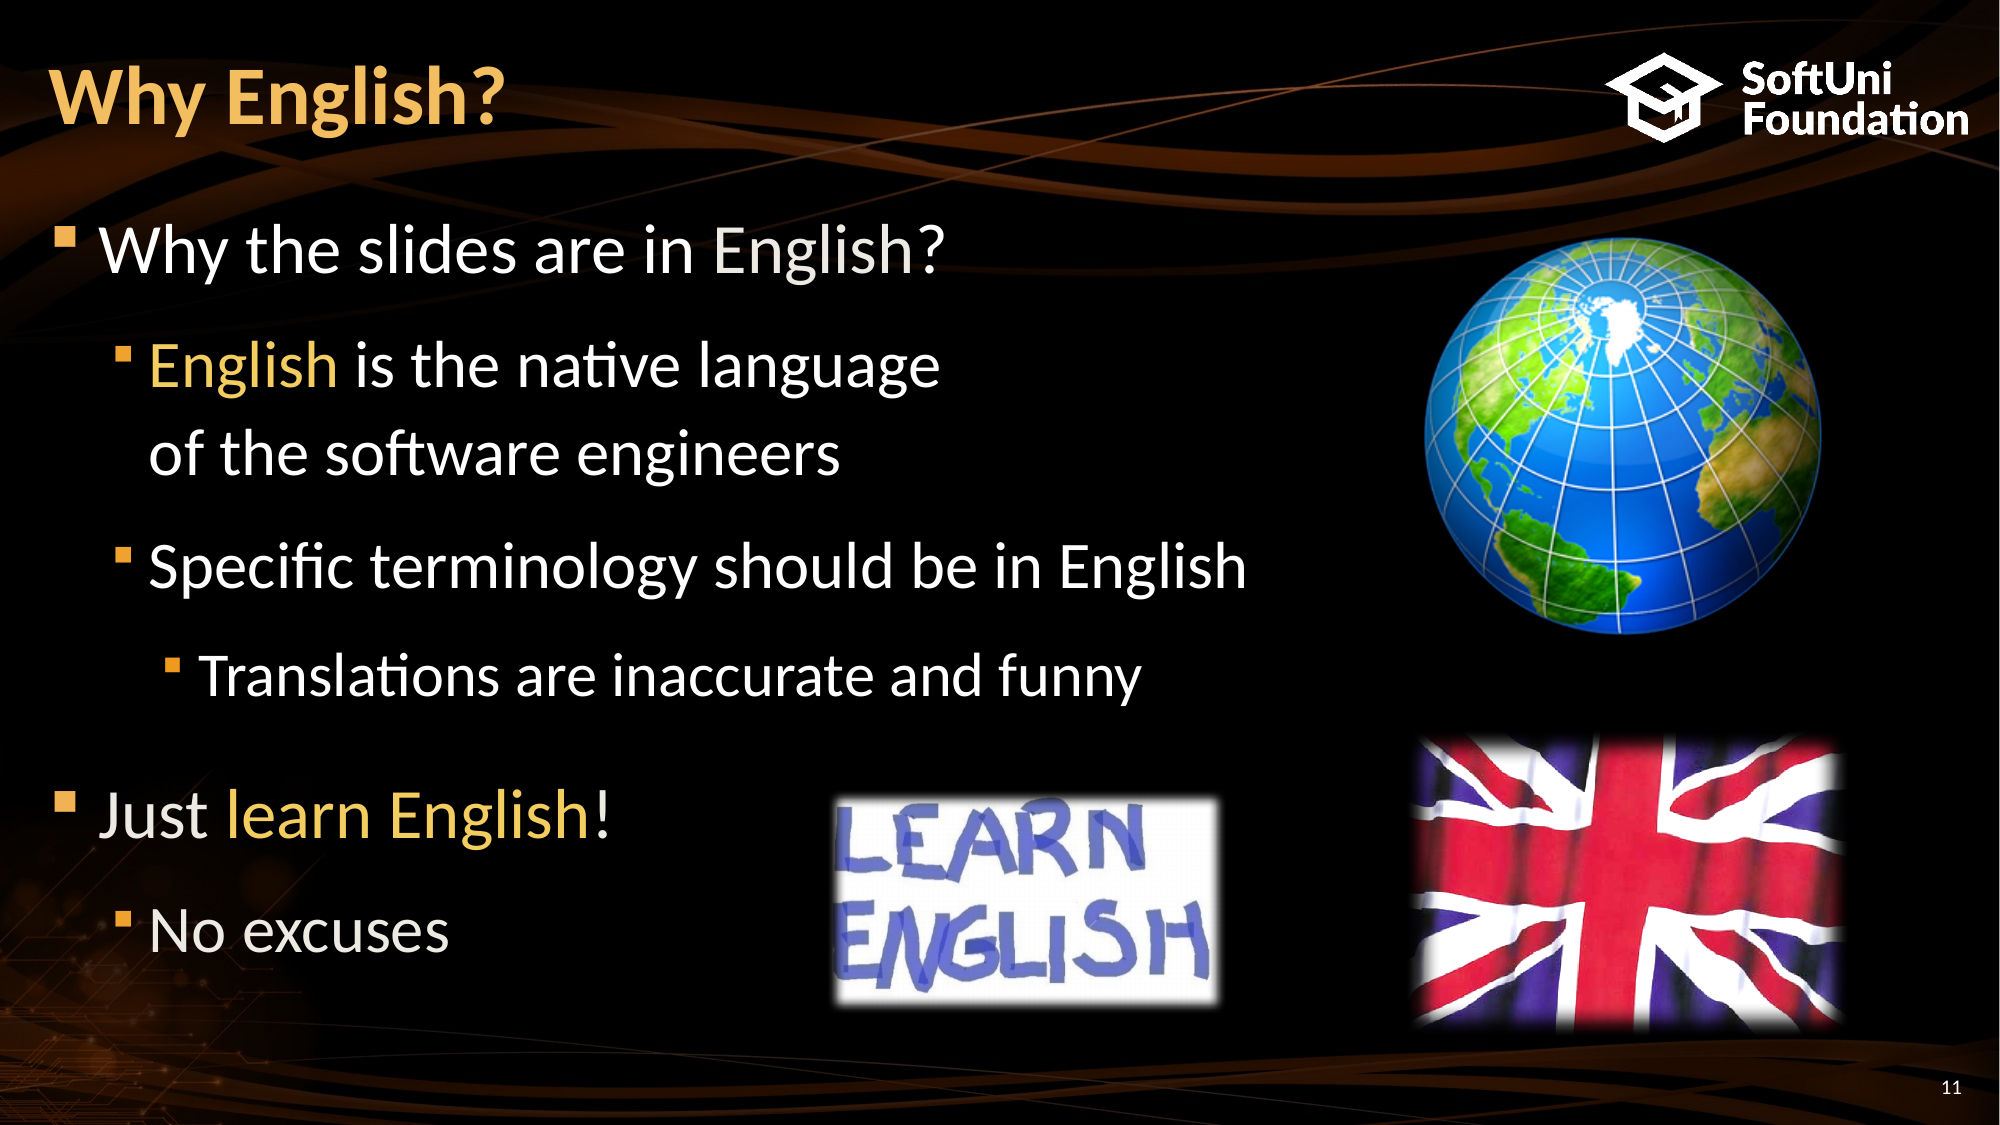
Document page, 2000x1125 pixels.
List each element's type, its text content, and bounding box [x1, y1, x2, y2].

picture [0, 0, 2000, 1125]
list Why the slides are in English? English is the native language of the software engineers Specific terminology should be in English Translations are inaccurate and funny Just learn English! No excuses [31, 188, 1968, 1103]
title Why English? [30, 6, 1602, 189]
